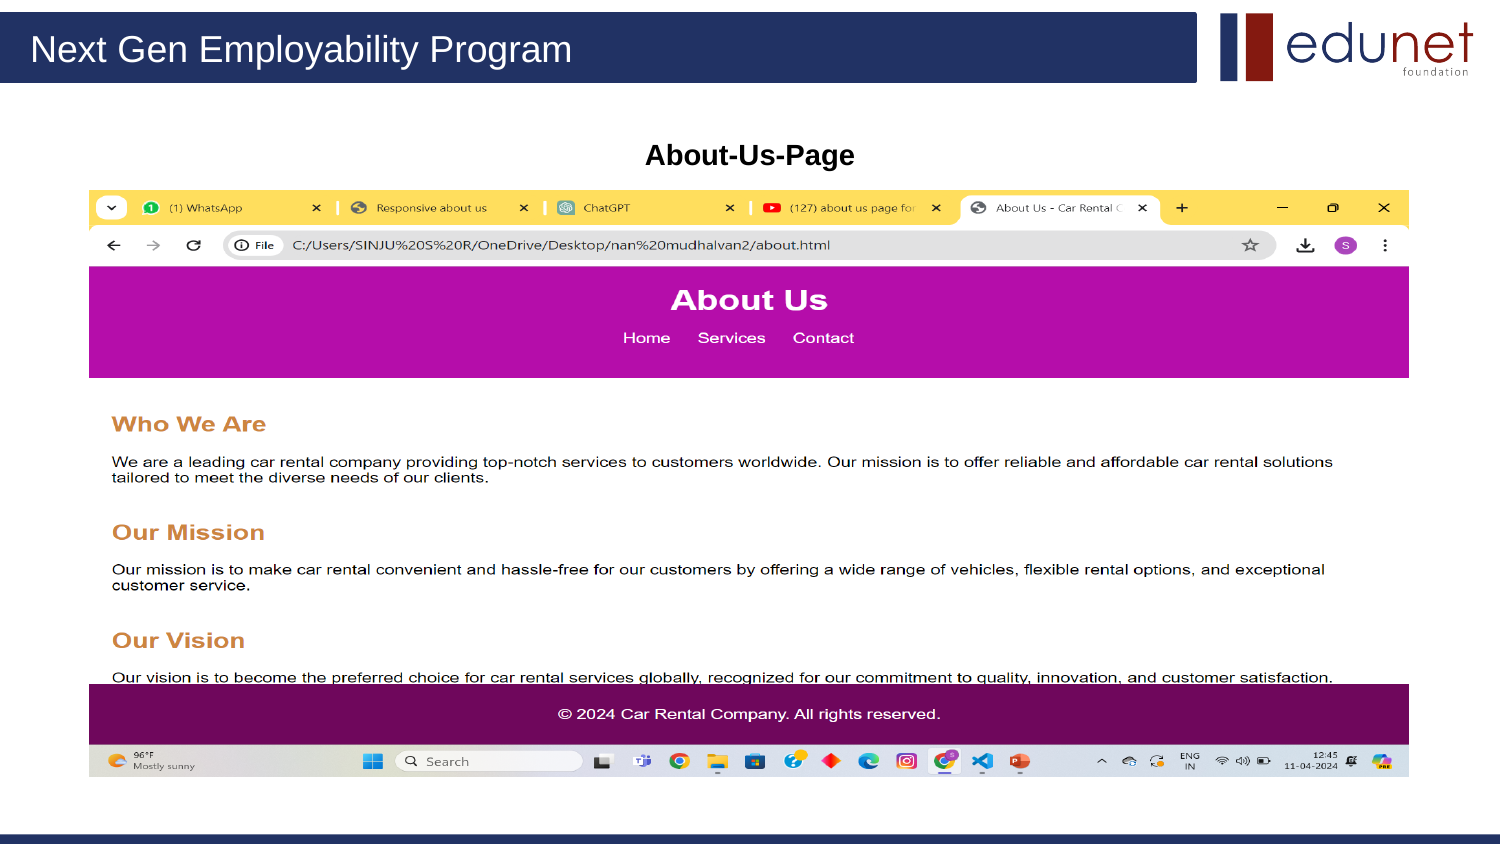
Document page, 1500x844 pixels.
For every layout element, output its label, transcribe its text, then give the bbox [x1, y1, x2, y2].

title About-Us-Page [103, 98, 1397, 189]
picture [89, 190, 1409, 777]
picture [1279, 14, 1482, 83]
